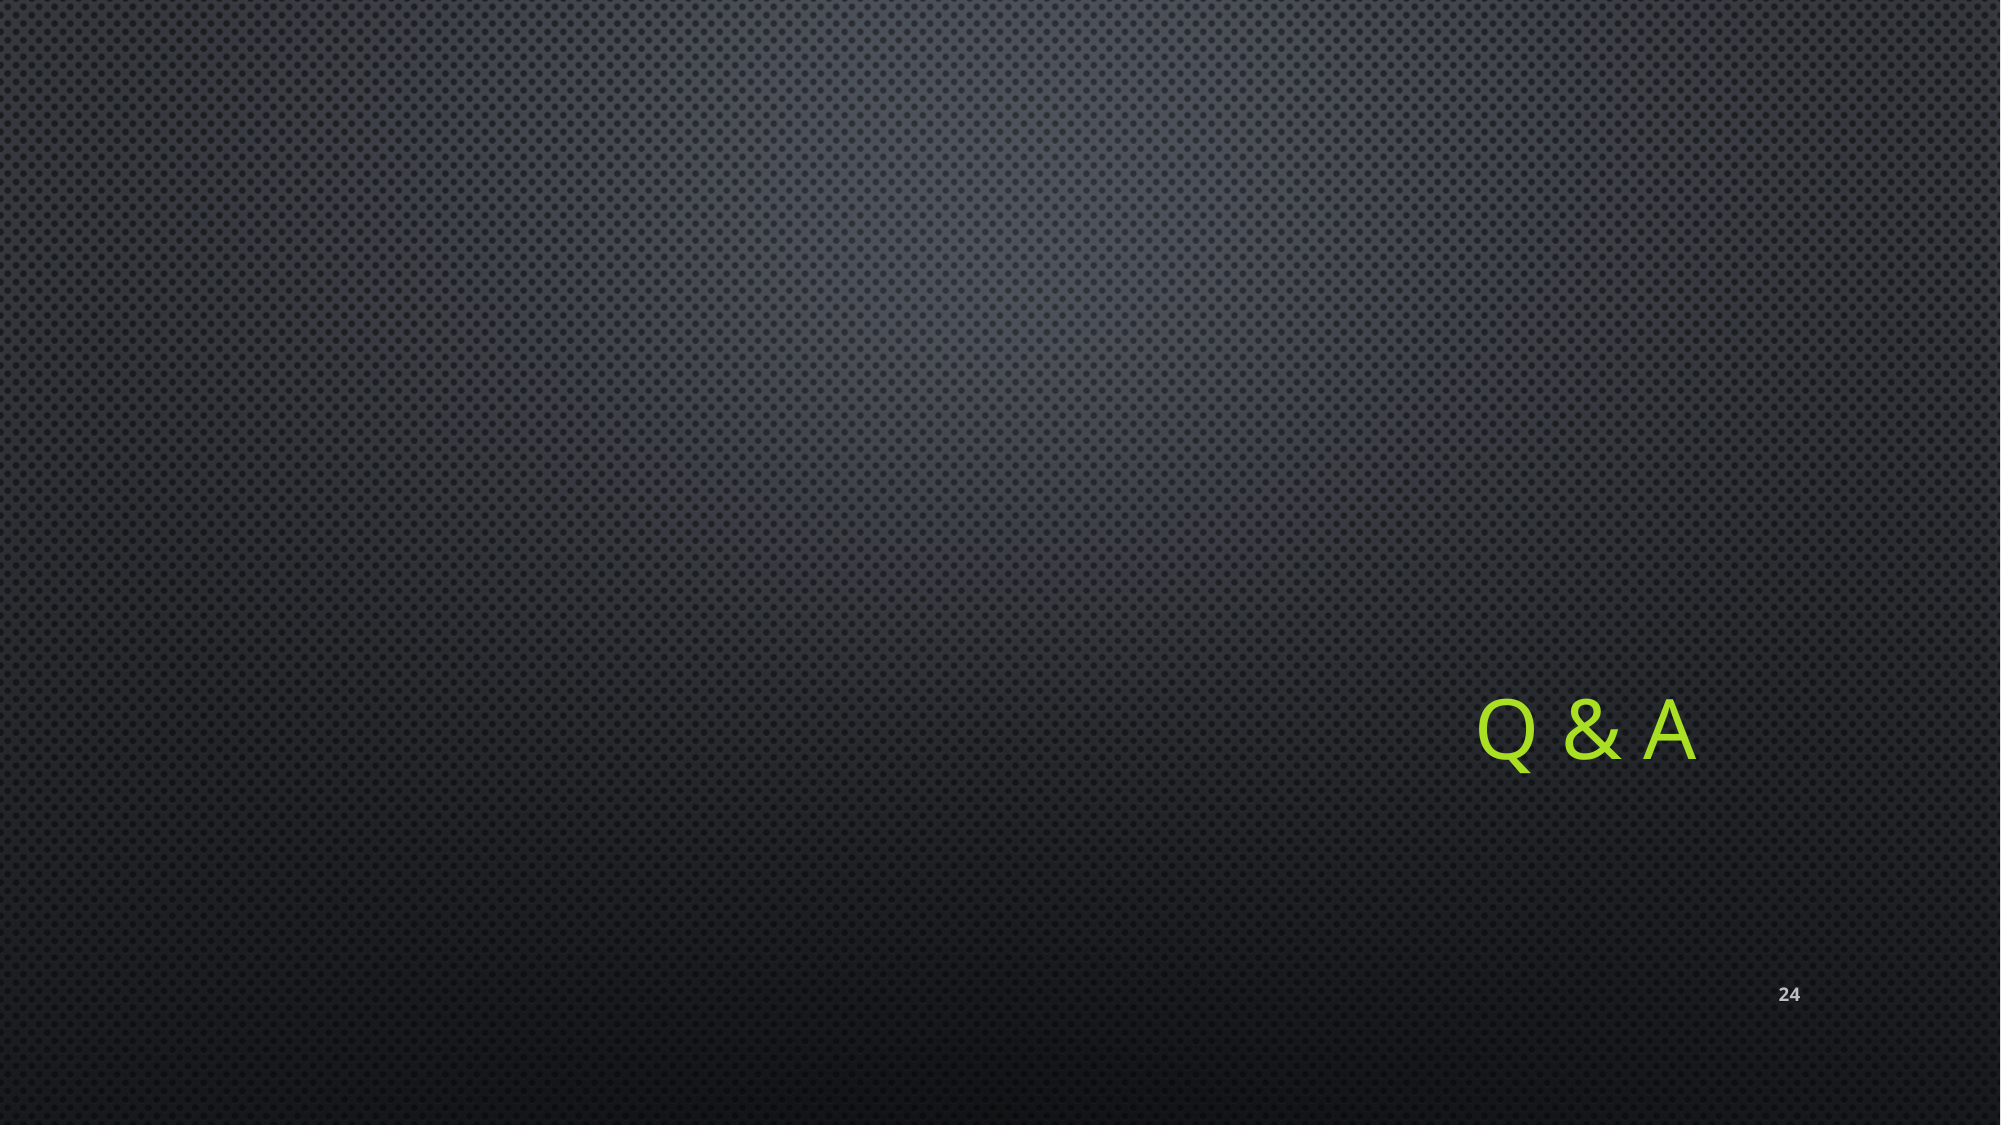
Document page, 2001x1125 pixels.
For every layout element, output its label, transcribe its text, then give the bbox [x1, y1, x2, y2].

slide_number 24 [1724, 965, 1816, 1025]
title Q & A [287, 542, 1713, 784]
